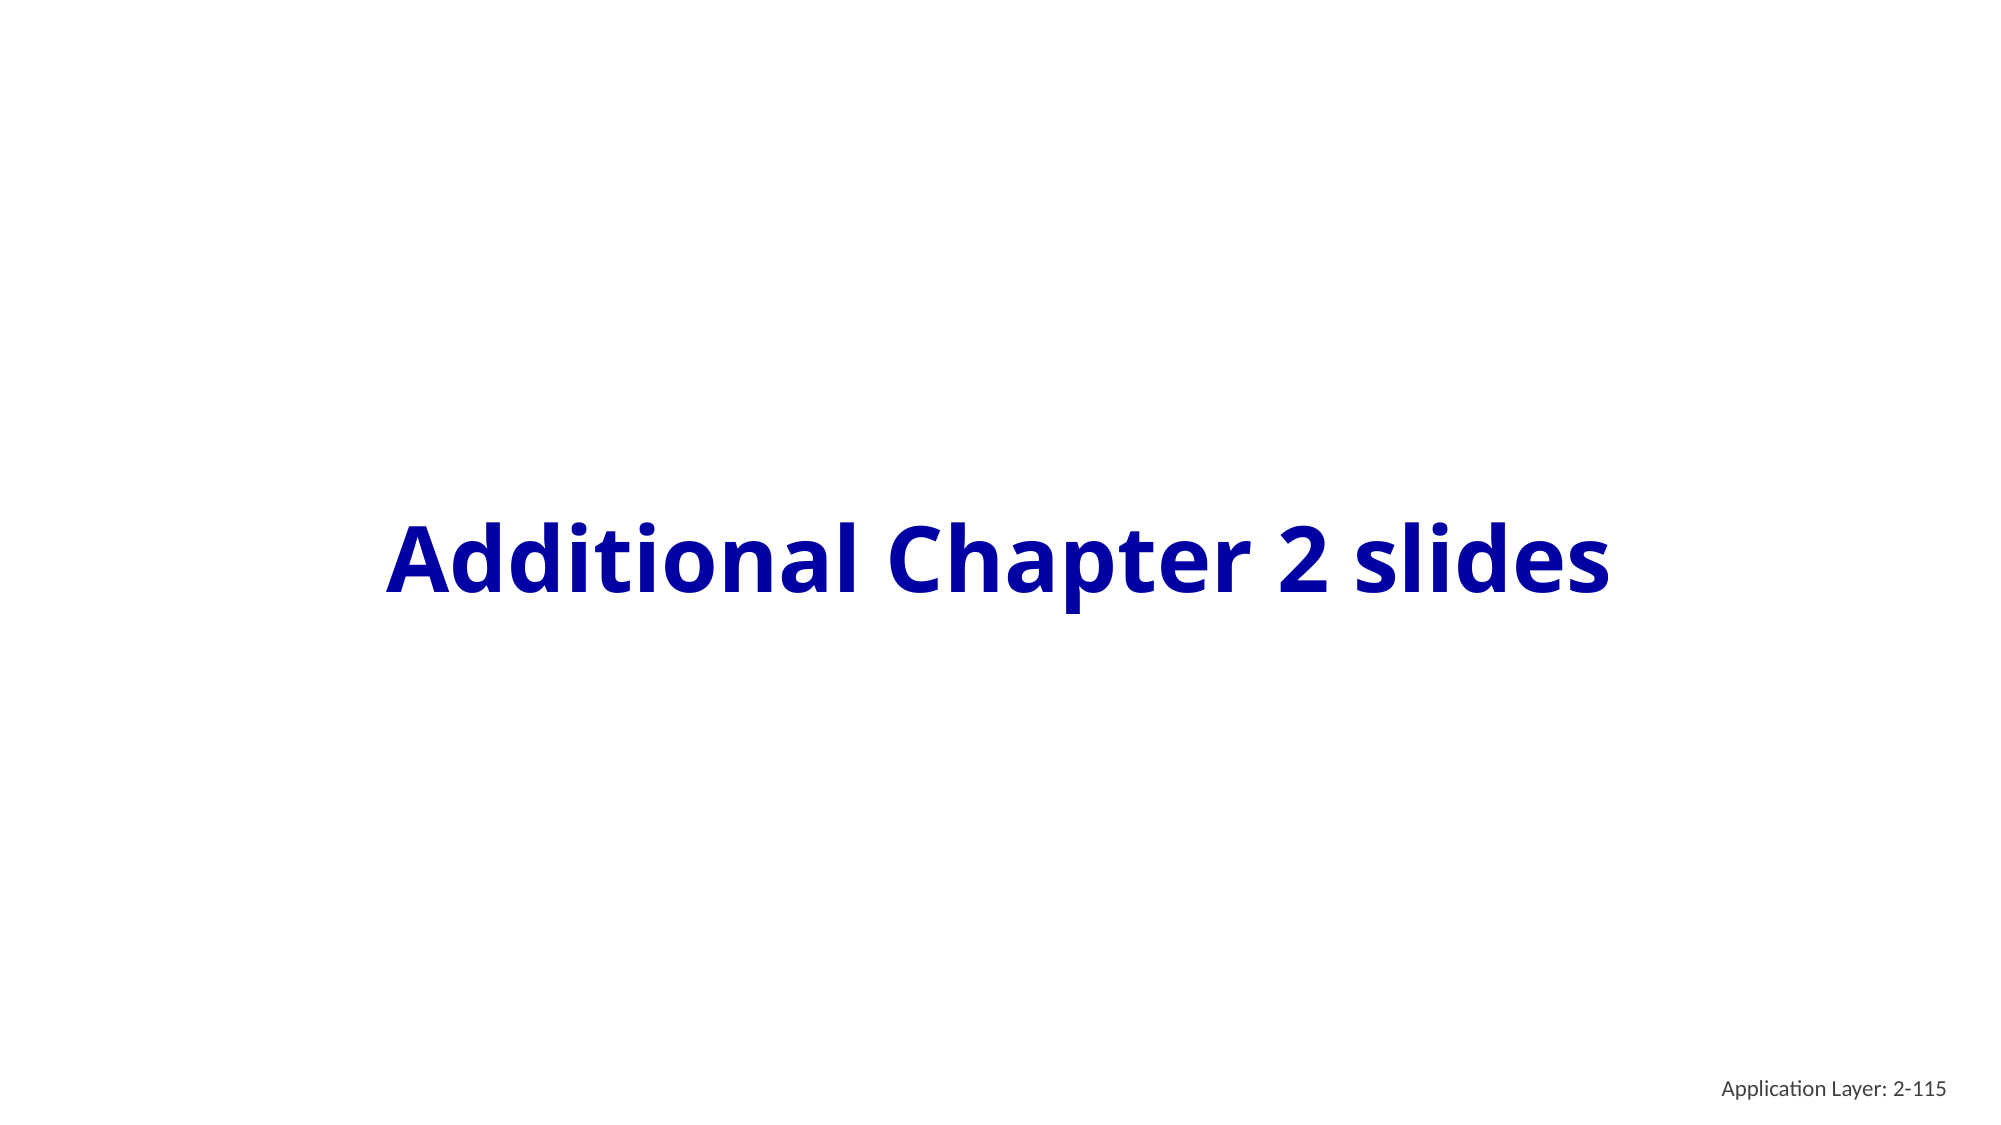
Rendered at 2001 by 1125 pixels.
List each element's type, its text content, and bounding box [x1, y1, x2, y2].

title Additional Chapter 2 slides [137, 489, 1863, 636]
slide_number Application Layer: 2-115 [1512, 1056, 1963, 1117]
